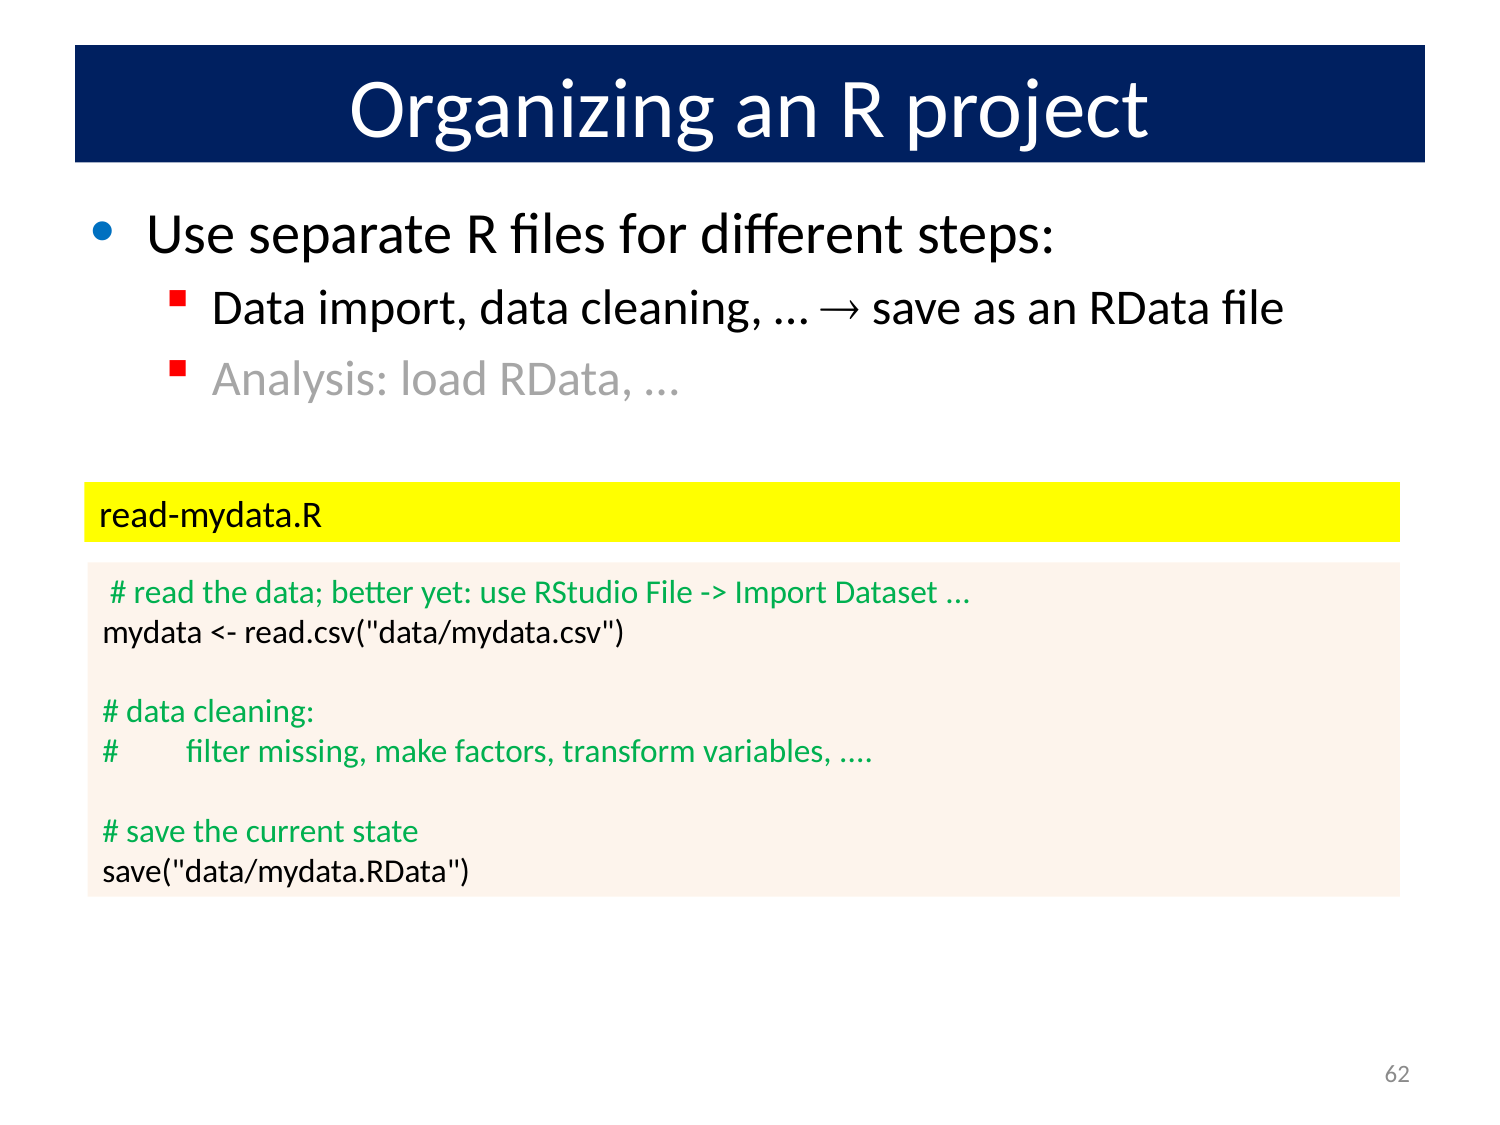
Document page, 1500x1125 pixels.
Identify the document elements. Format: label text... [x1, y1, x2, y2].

list Use separate R files for different steps: Data import, data cleaning, …  save as an RData file Analysis: load RData, … [75, 187, 1425, 463]
slide_number 62 [1074, 1042, 1425, 1103]
title Organizing an R project [75, 45, 1425, 163]
text_box # read the data; better yet: use RStudio File -> Import Dataset ... mydata <- read.csv("data/mydata.csv") # data cleaning: # filter missing, make factors, transform variables, .... # save the current state save("data/mydata.RData") [87, 562, 1400, 897]
text_box read-mydata.R [84, 482, 1400, 542]
